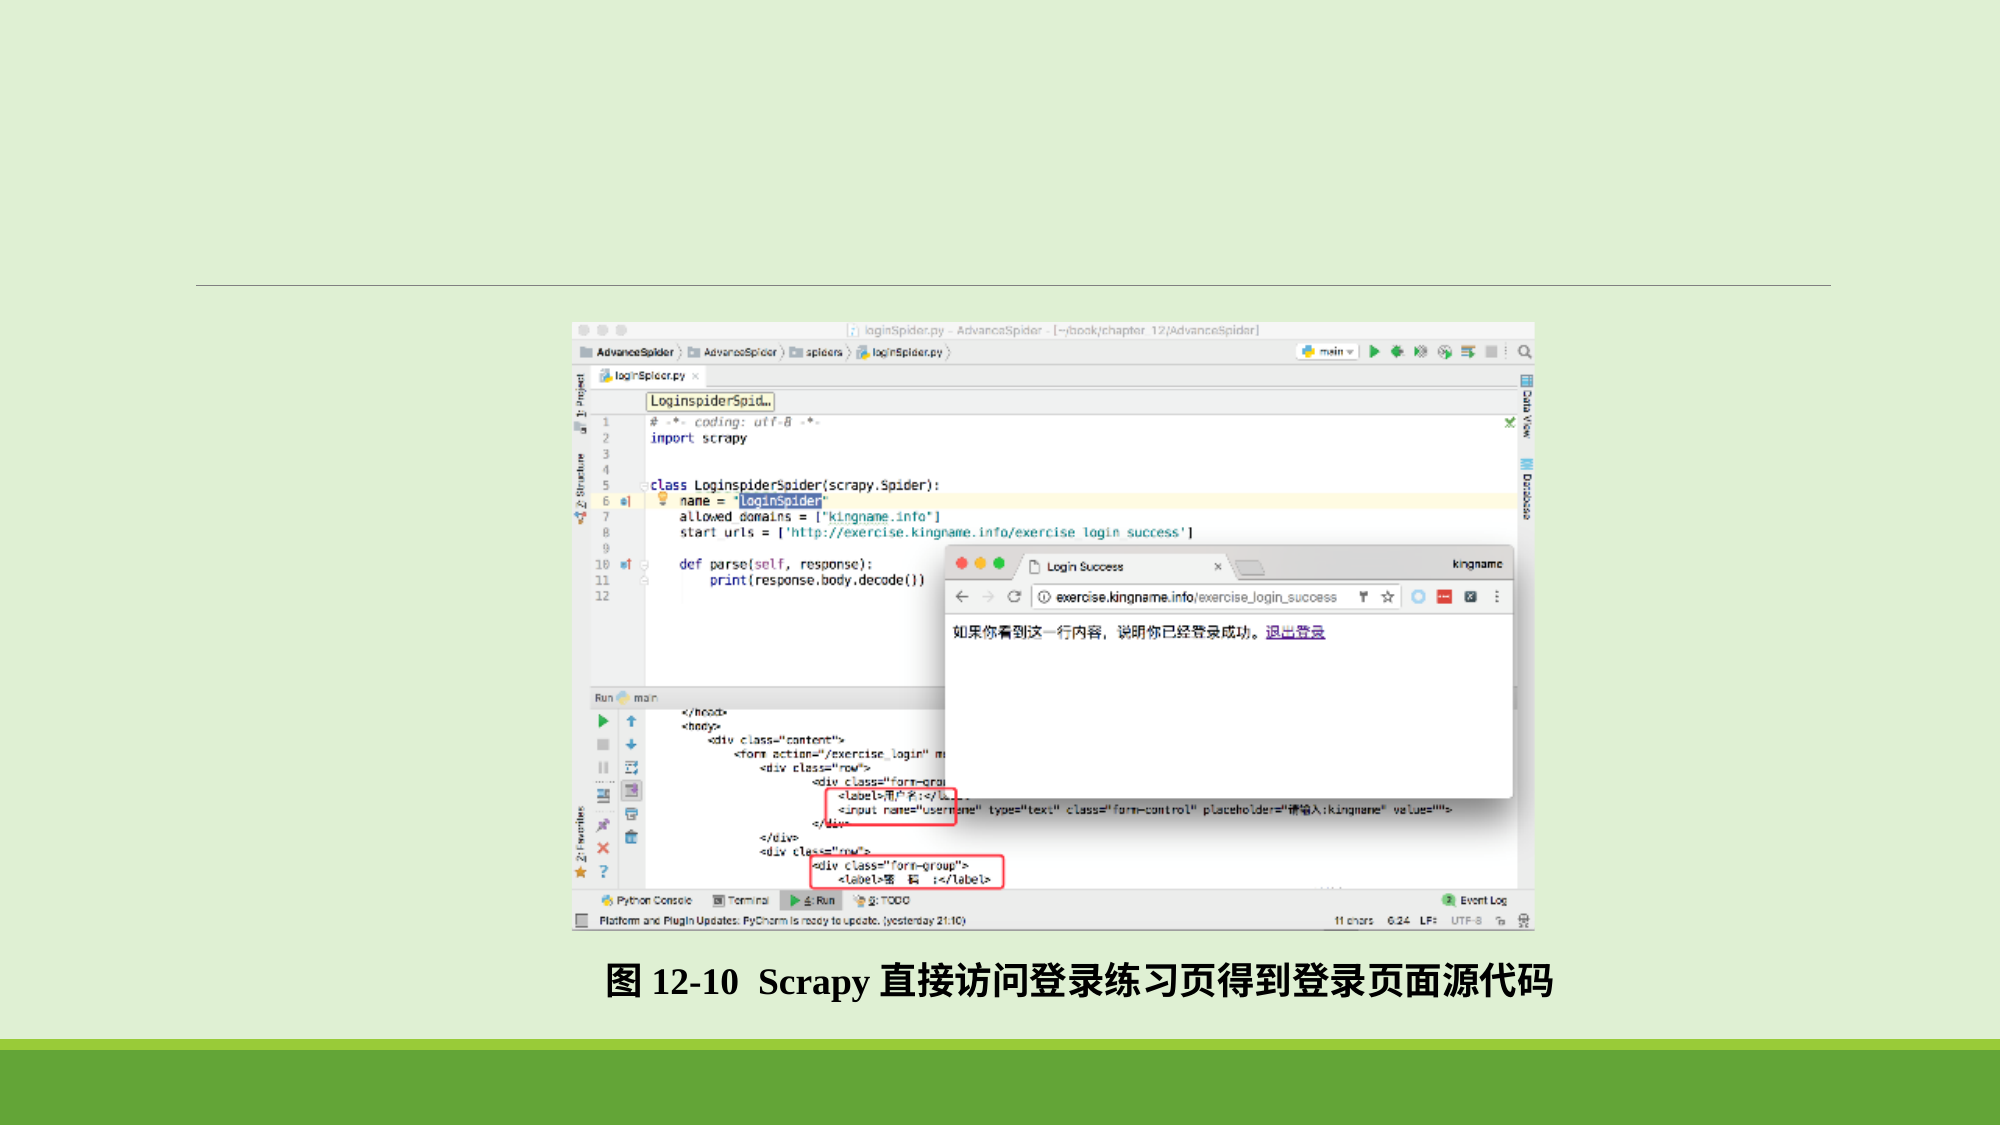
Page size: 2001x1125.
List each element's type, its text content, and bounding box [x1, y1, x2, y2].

text_box 图12-10 Scrapy直接访问登录练习页得到登录页面源代码 [590, 949, 1570, 1009]
picture [571, 322, 1536, 932]
